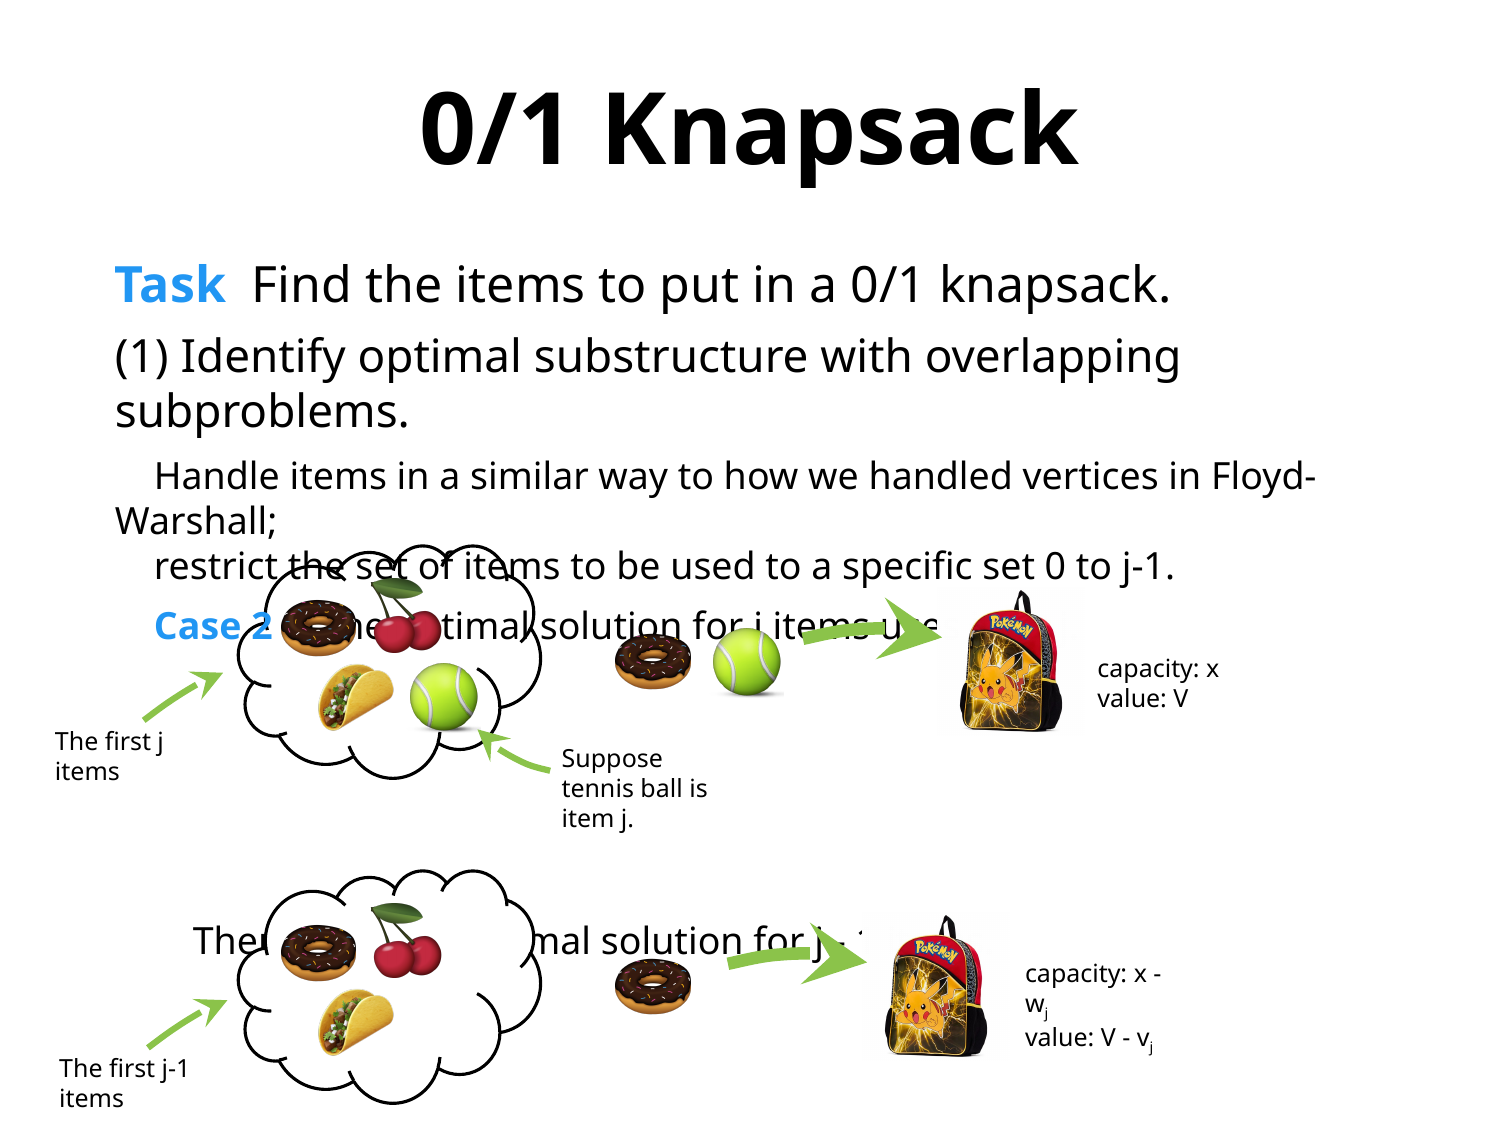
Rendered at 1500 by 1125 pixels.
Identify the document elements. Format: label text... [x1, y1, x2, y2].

text_box [481, 732, 546, 770]
text_box Suppose tennis ball is item j. [546, 727, 741, 815]
picture [615, 948, 691, 1024]
picture [936, 587, 1086, 736]
picture [406, 659, 482, 735]
subtitle 0/1 Knapsack [0, 50, 1500, 237]
picture [861, 912, 1011, 1061]
text_box [802, 621, 931, 642]
text_box [727, 946, 856, 967]
text_box capacity: 3 [364, 580, 371, 659]
text_box [157, 670, 224, 710]
text_box The first j items [39, 710, 235, 768]
picture [709, 623, 785, 699]
text_box capacity: 3 [440, 582, 447, 659]
picture [281, 915, 394, 1060]
text_box The first j-1 items [44, 1037, 261, 1095]
picture [615, 623, 691, 699]
text_box x=1 [364, 905, 371, 984]
text_box [162, 998, 228, 1037]
picture [281, 590, 394, 735]
text_box capacity: x value: V [1090, 637, 1277, 725]
text_box [238, 870, 541, 1104]
subtitle Task Find the items to put in a 0/1 knapsack. (1) Identify optimal substructure with overlapping subproblems. Handle items in a similar way to how we handled vertices in Floyd-Warshall; restrict the set of items to be used to a specific set 0 to j-1. Case 2 If the optimal solution for j items uses item j. Then this is an optimal solution for j - 1 items. [99, 237, 1400, 1125]
picture [368, 577, 444, 653]
text_box capacity: x - wj value: V - vj [1015, 942, 1205, 1030]
picture [368, 902, 444, 978]
